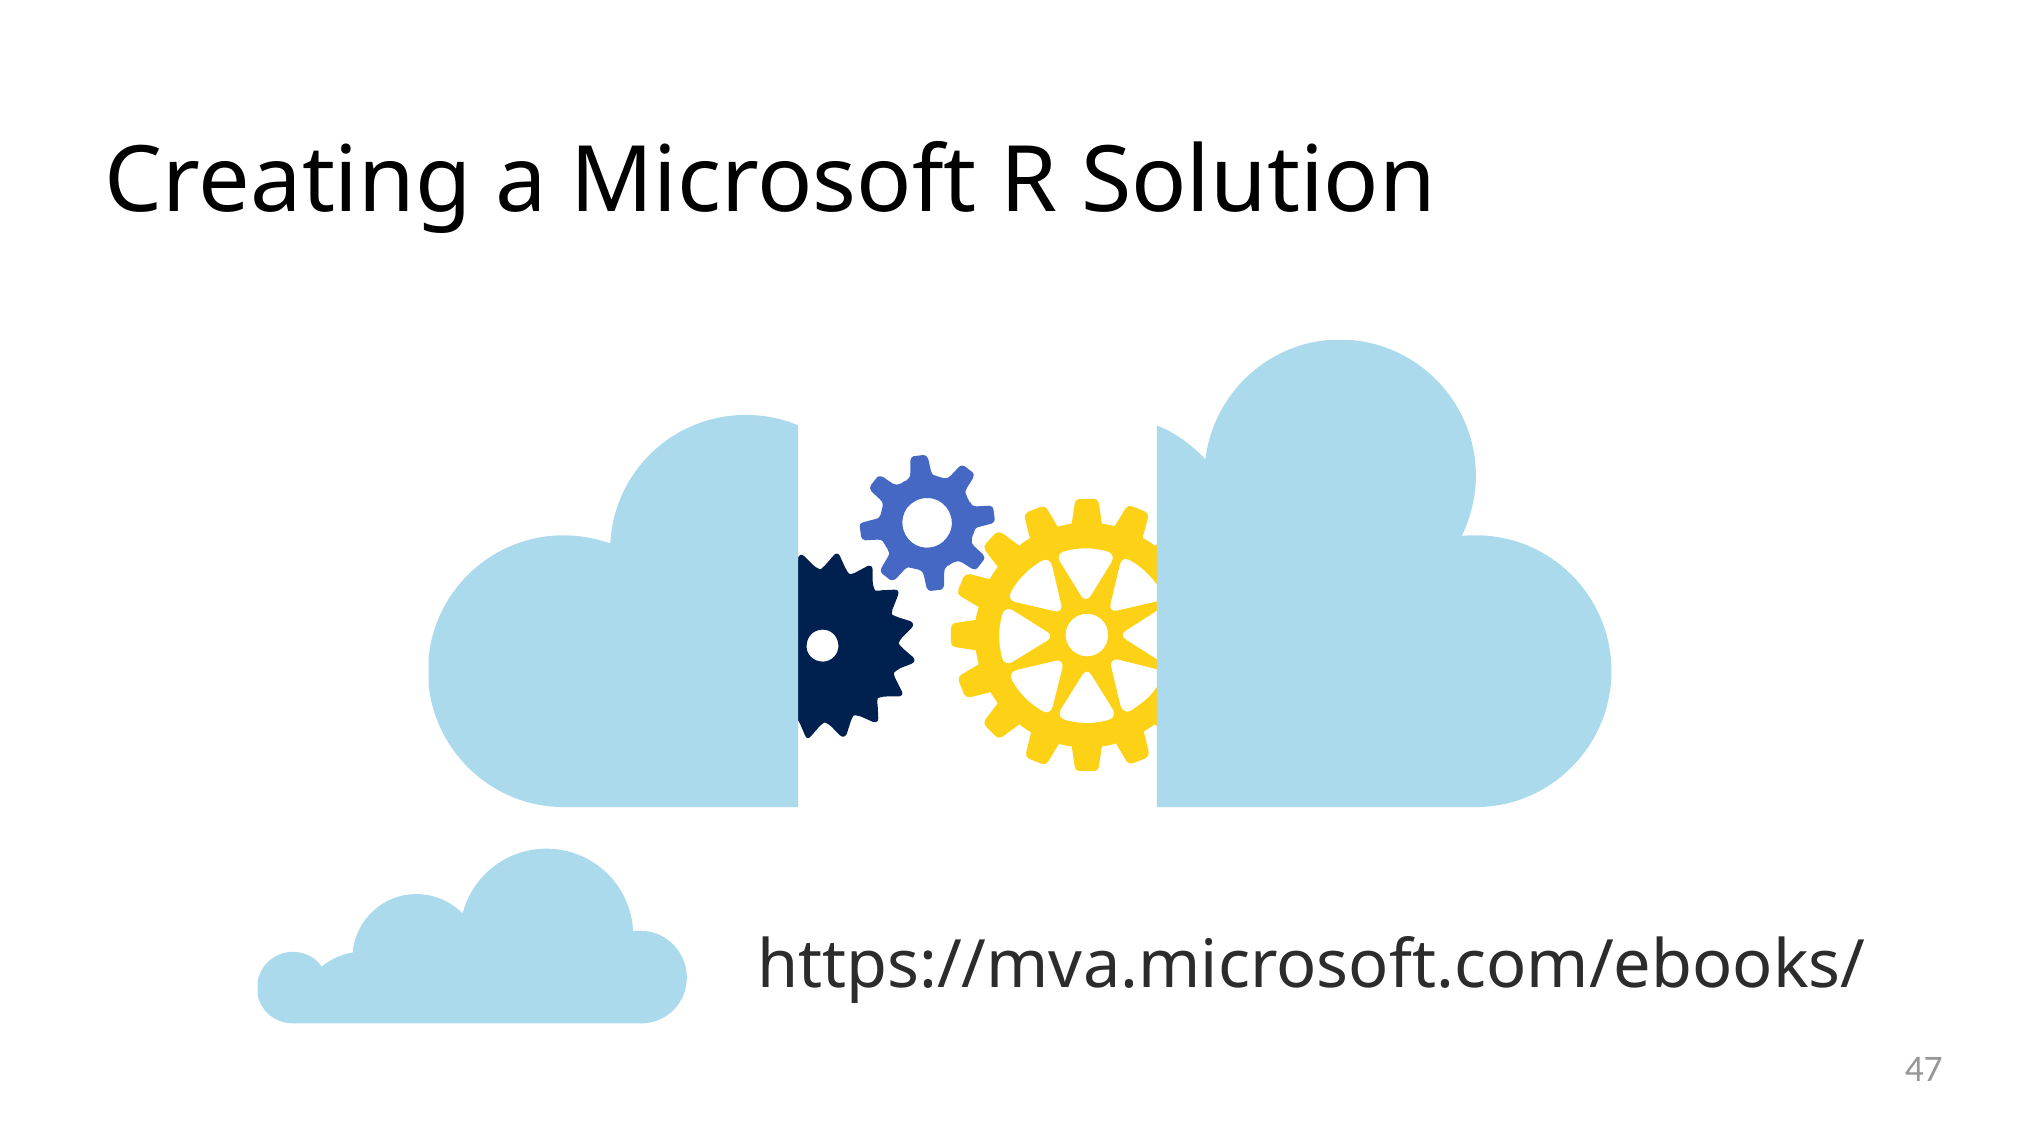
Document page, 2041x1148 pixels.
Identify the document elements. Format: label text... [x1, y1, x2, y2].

title Creating a Microsoft R Solution [89, 48, 2041, 315]
slide_number 47 [1890, 1036, 2041, 1099]
picture [257, 848, 688, 1024]
picture [428, 340, 1612, 808]
text_box https://mva.microsoft.com/ebooks/ [742, 913, 1882, 1009]
